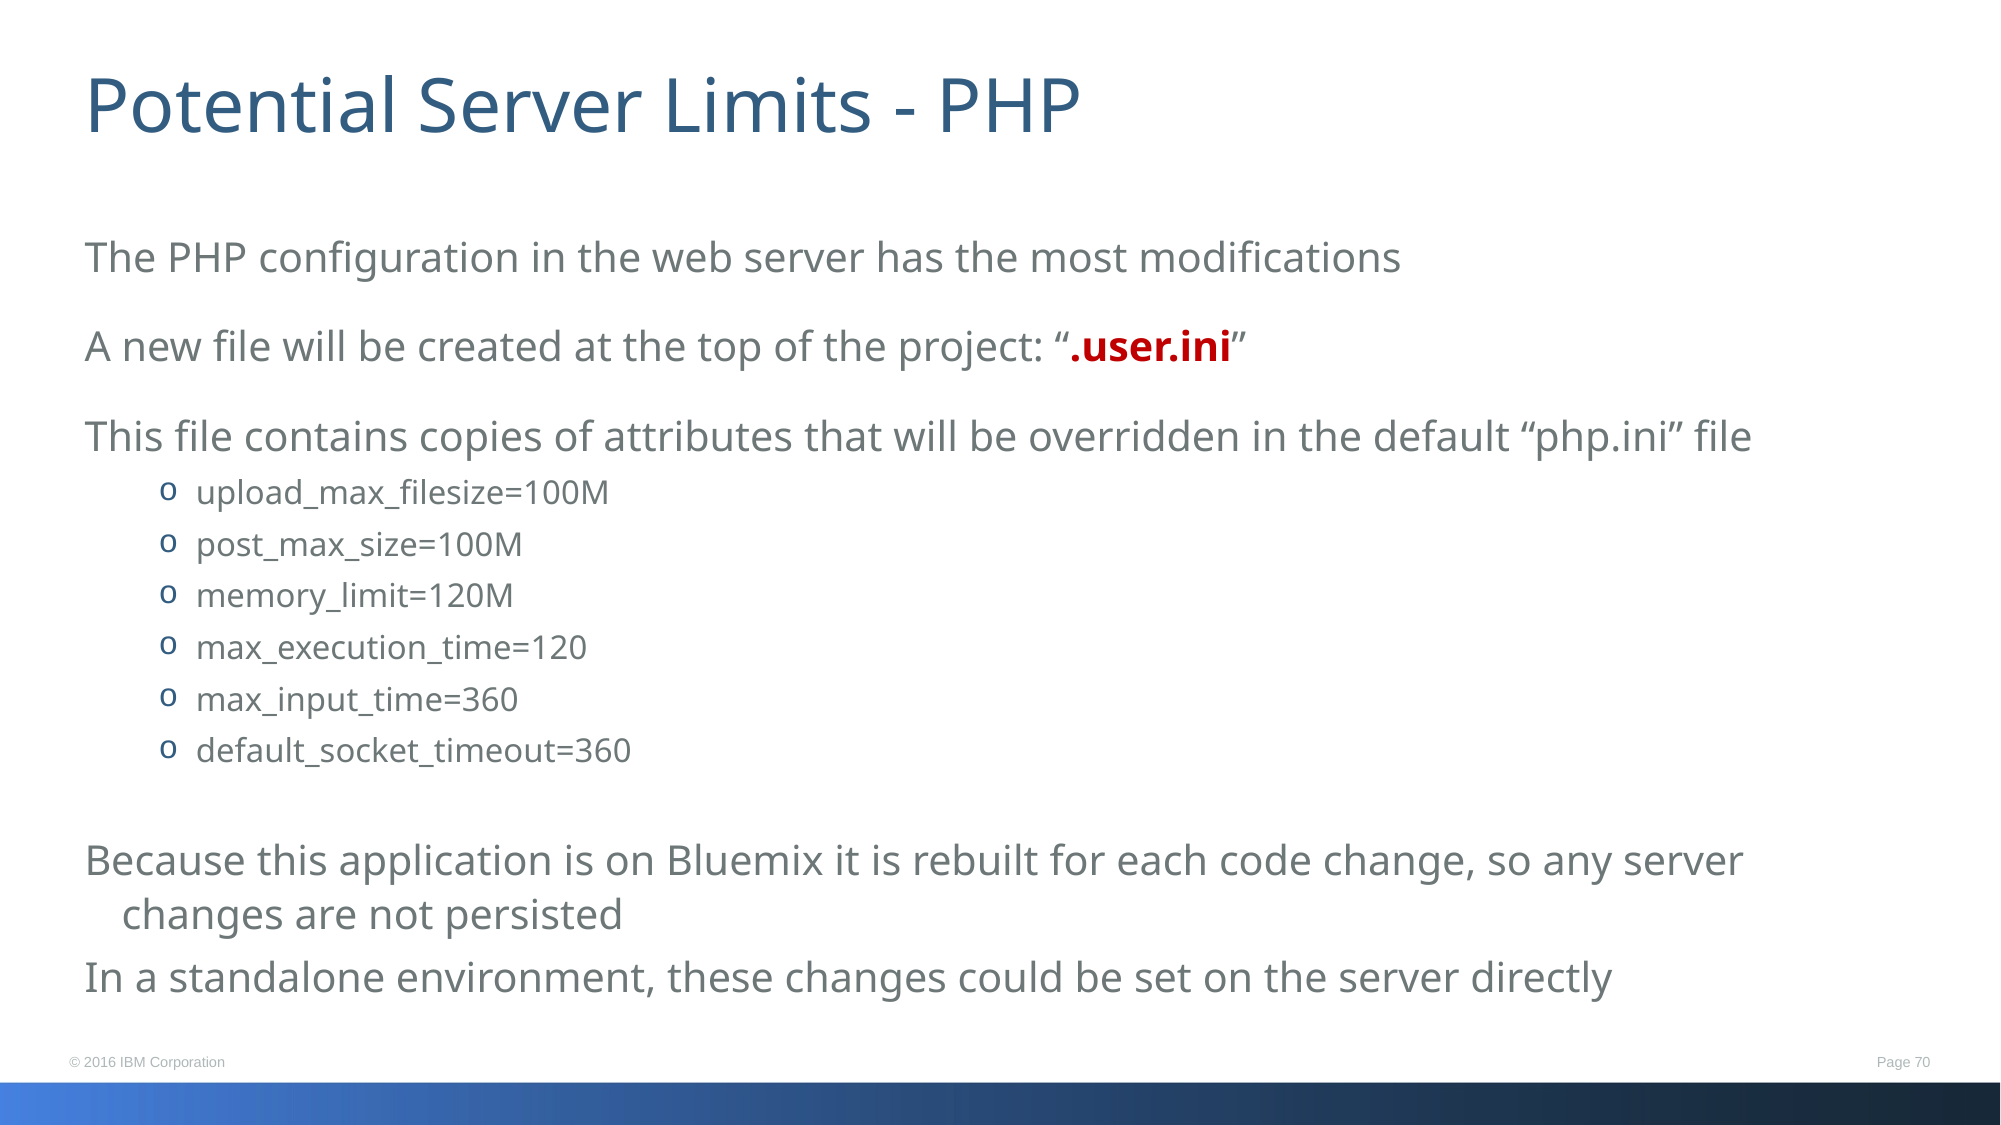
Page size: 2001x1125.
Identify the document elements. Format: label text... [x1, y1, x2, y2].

picture [0, 0, 2001, 1125]
list The PHP configuration in the web server has the most modifications A new file will be created at the top of the project: “.user.ini” This file contains copies of attributes that will be overridden in the default “php.ini” file upload_max_filesize=100M post_max_size=100M memory_limit=120M max_execution_time=120 max_input_time=360 default_socket_timeout=360 Because this application is on Bluemix it is rebuilt for each code change, so any server changes are not persisted In a standalone environment, these changes could be set on the server directly [69, 218, 1931, 1014]
title Potential Server Limits - PHP [69, 59, 1931, 182]
